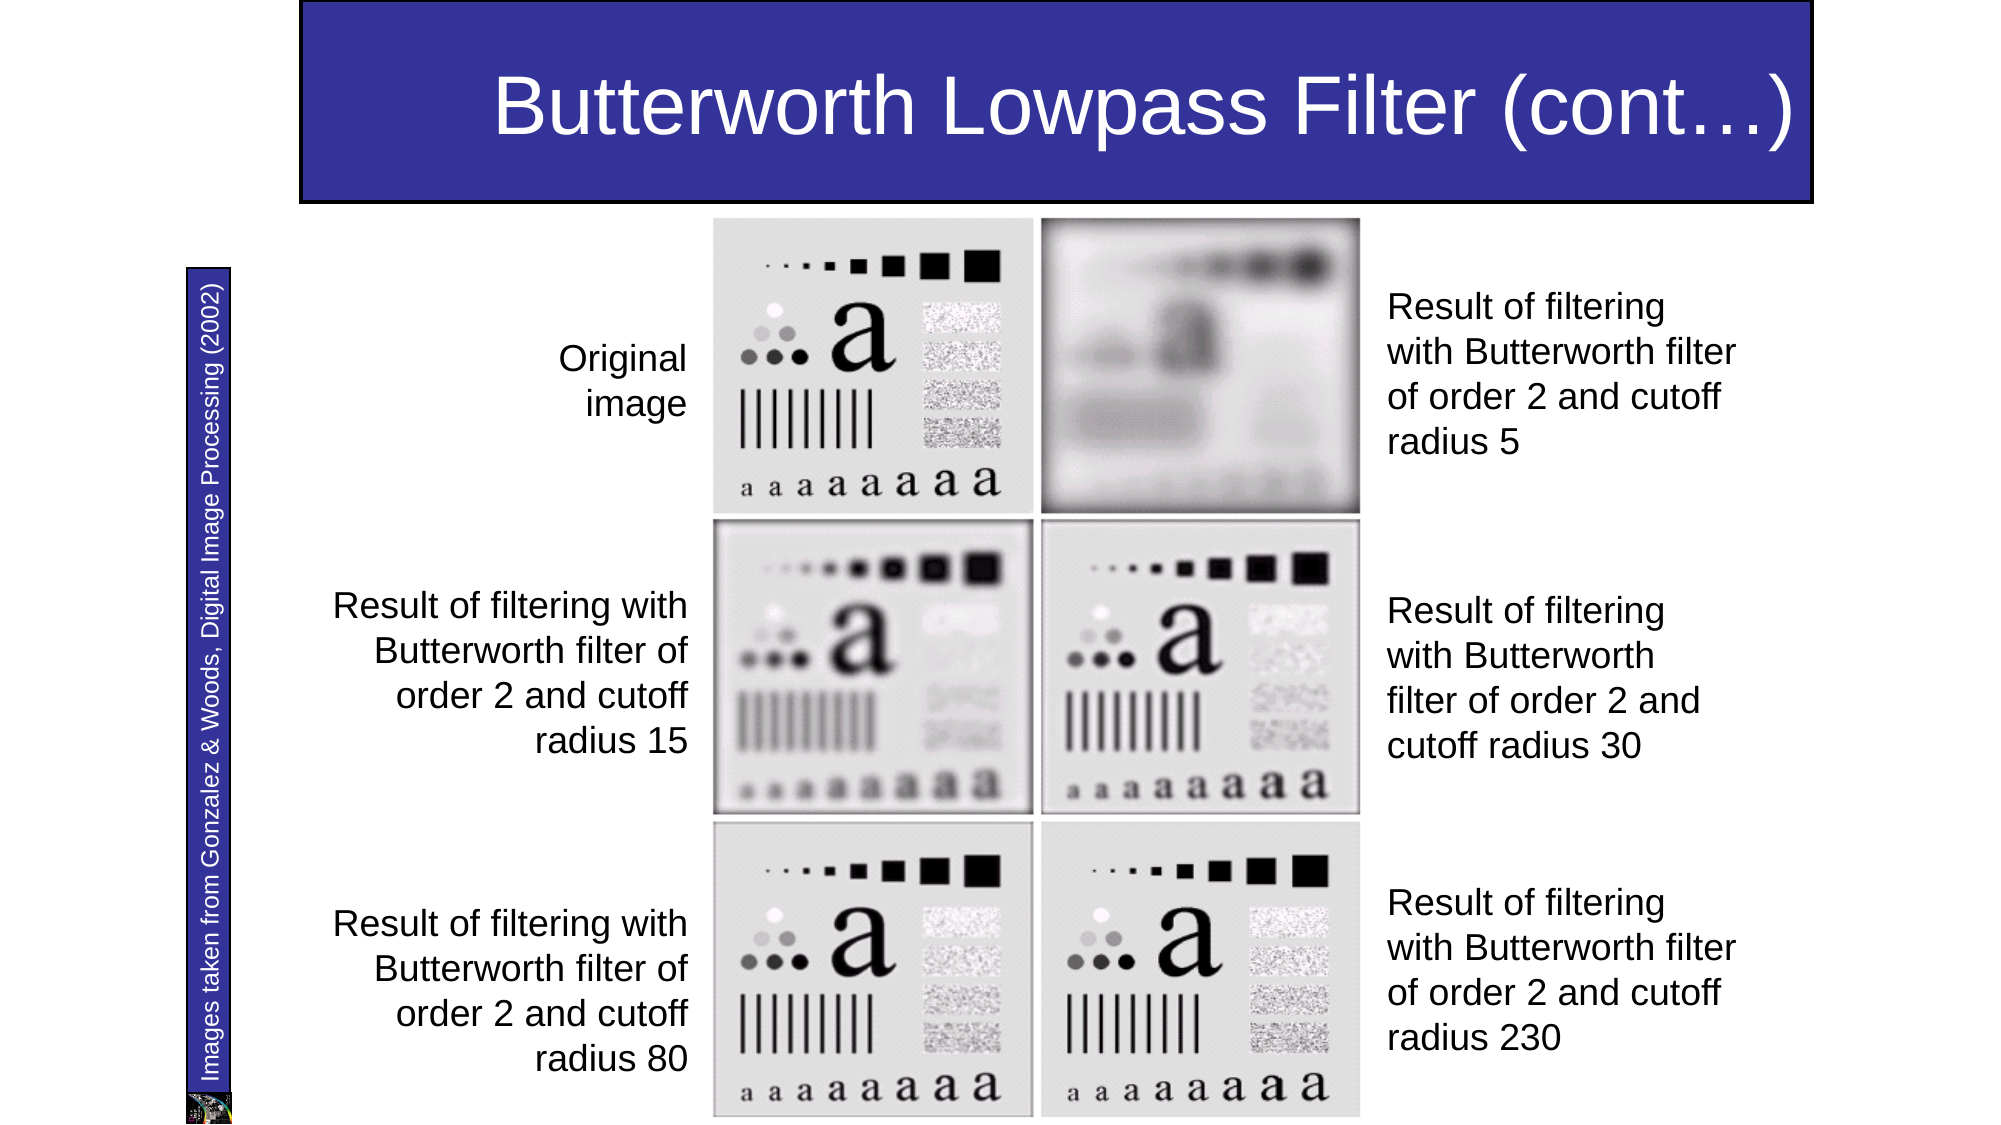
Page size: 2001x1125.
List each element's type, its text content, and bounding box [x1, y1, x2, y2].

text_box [186, 267, 232, 1124]
text_box Result of filtering with Butterworth filter of order 2 and cutoff radius 15 [303, 573, 687, 769]
text_box Result of filtering with Butterworth filter of order 2 and cutoff radius 30 [1372, 578, 1747, 774]
text_box Result of filtering with Butterworth filter of order 2 and cutoff radius 230 [1372, 870, 1752, 1066]
text_box Original image [543, 326, 687, 432]
picture [693, 214, 1368, 1125]
text_box Butterworth Lowpass Filter (cont…) [300, 0, 1813, 202]
text_box Result of filtering with Butterworth filter of order 2 and cutoff radius 5 [1372, 274, 1755, 470]
text_box Result of filtering with Butterworth filter of order 2 and cutoff radius 80 [298, 891, 687, 1087]
